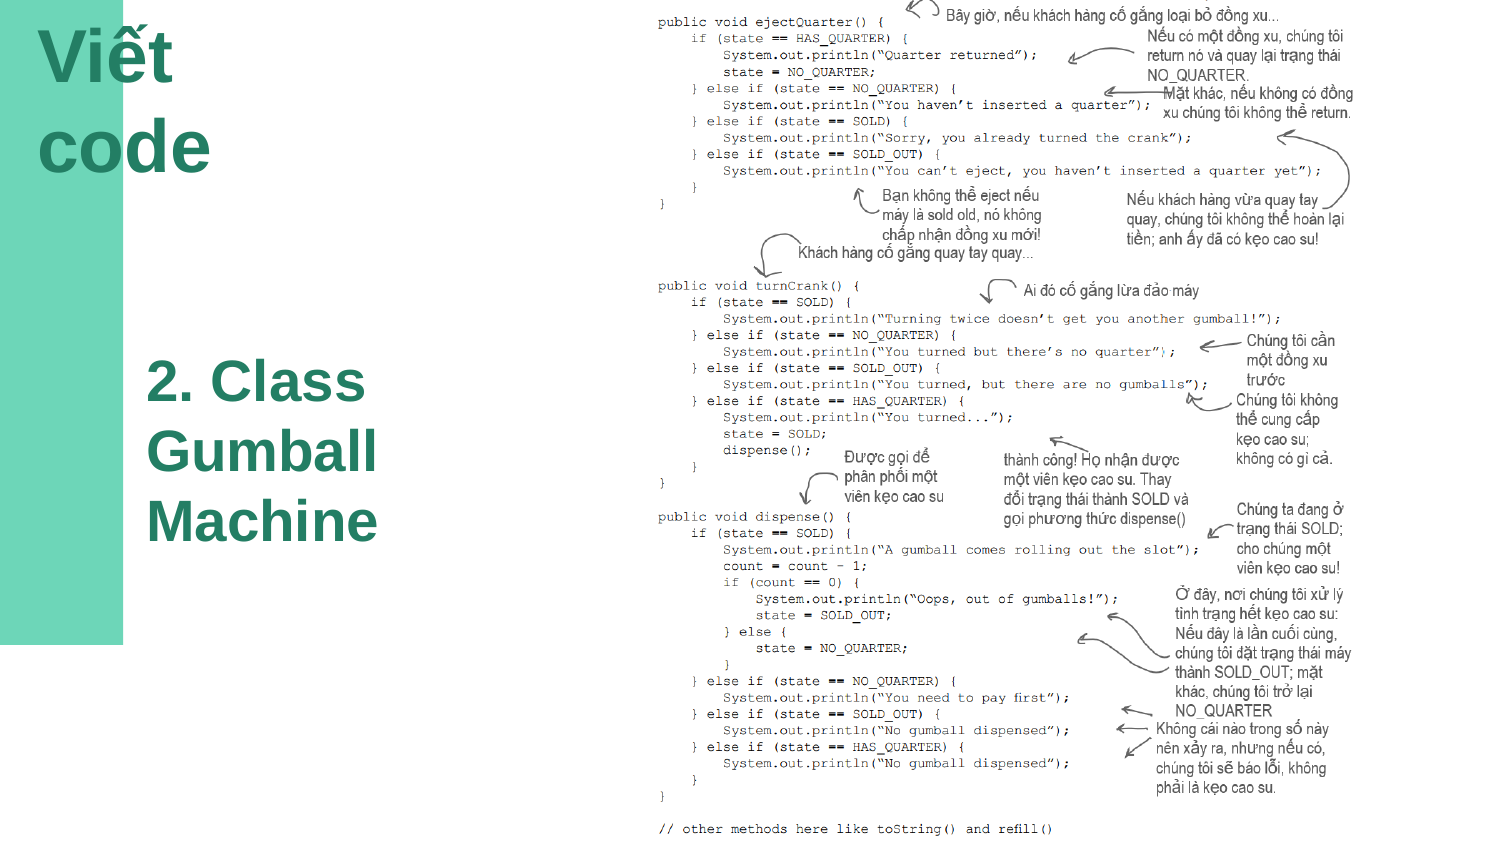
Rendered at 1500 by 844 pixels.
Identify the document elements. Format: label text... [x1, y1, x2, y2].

text_box 2. Class Gumball Machine [131, 336, 408, 561]
picture [649, 0, 1355, 844]
text_box Viết code [22, 0, 373, 195]
